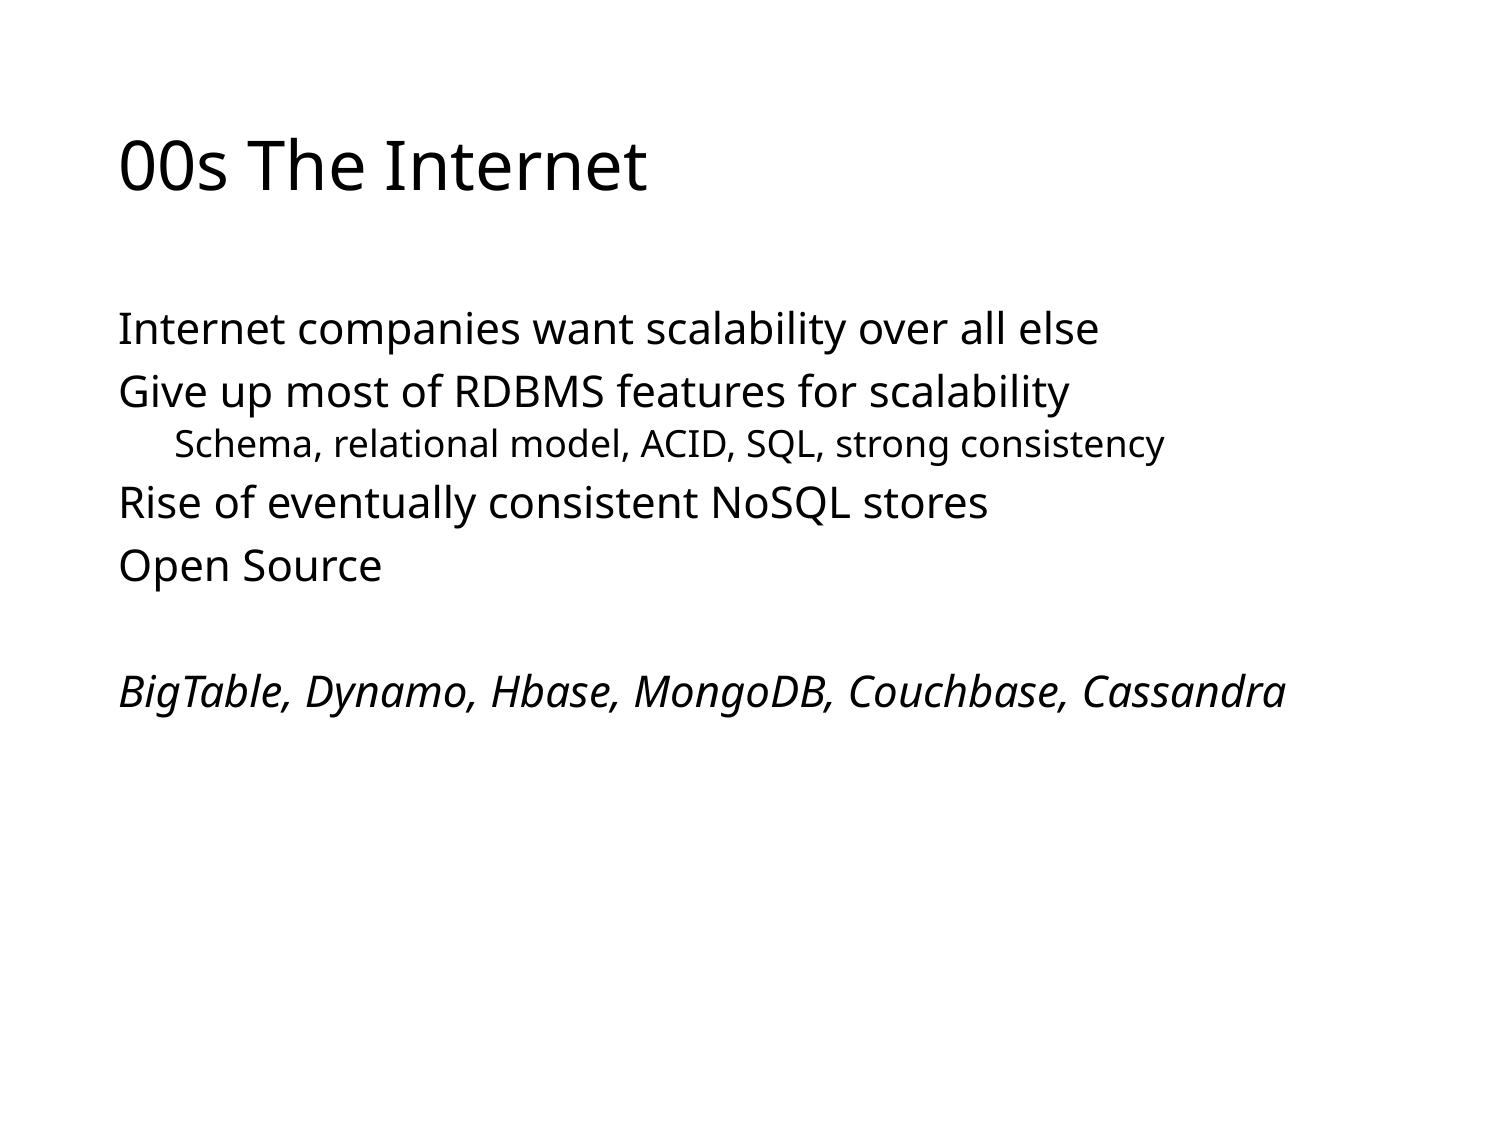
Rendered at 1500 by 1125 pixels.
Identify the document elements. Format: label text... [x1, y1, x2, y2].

title 00s The Internet [103, 59, 1397, 278]
list Internet companies want scalability over all else Give up most of RDBMS features for scalability Schema, relational model, ACID, SQL, strong consistency Rise of eventually consistent NoSQL stores Open Source BigTable, Dynamo, Hbase, MongoDB, Couchbase, Cassandra [103, 299, 1397, 1014]
